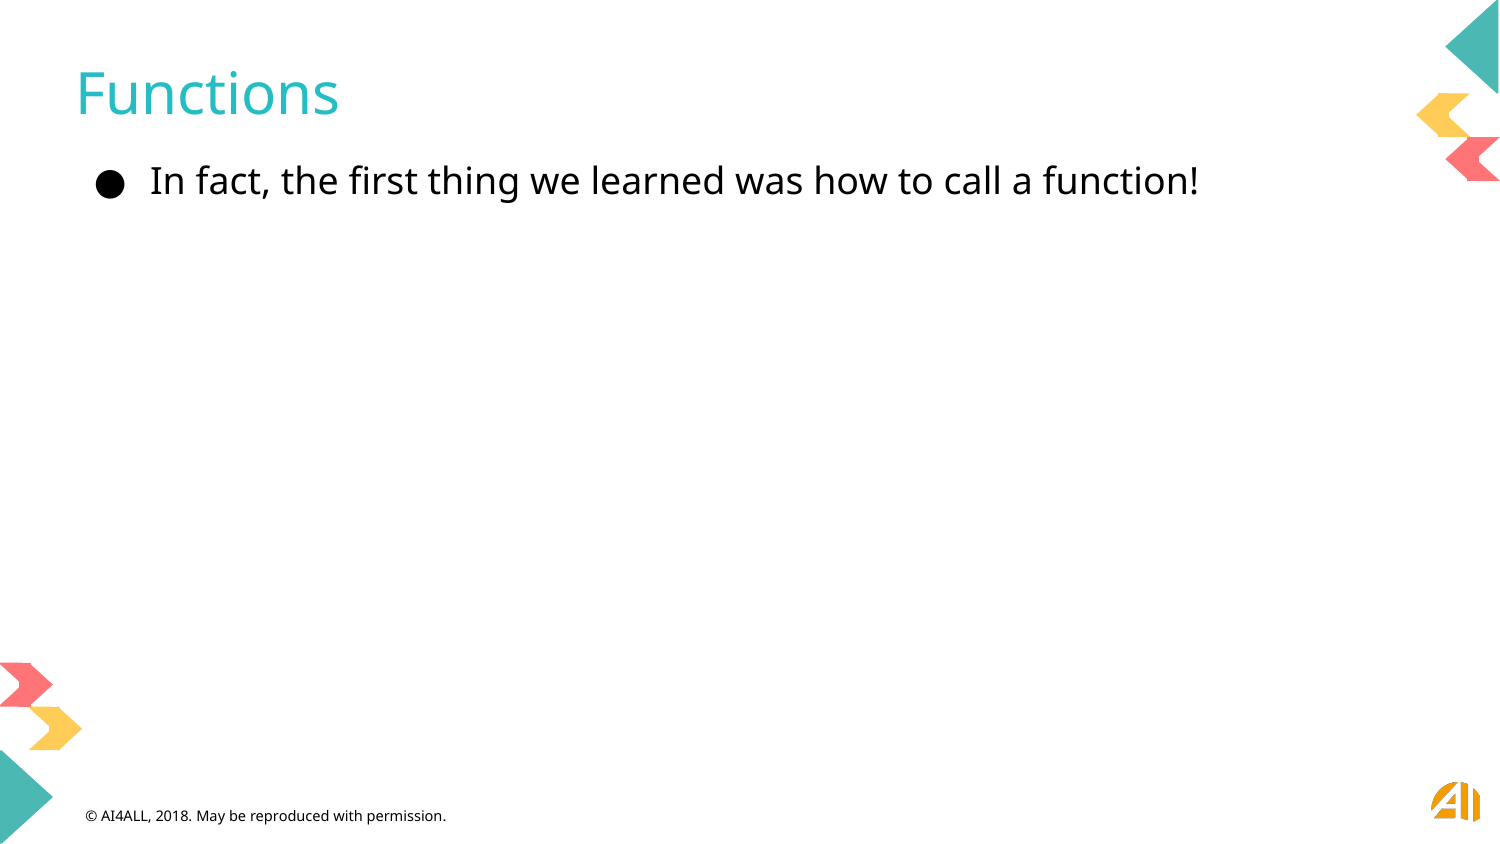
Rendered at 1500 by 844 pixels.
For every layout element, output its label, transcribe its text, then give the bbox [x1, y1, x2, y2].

picture [1431, 782, 1480, 822]
title Functions [75, 56, 1296, 117]
list In fact, the first thing we learned was how to call a function! [75, 157, 1385, 707]
